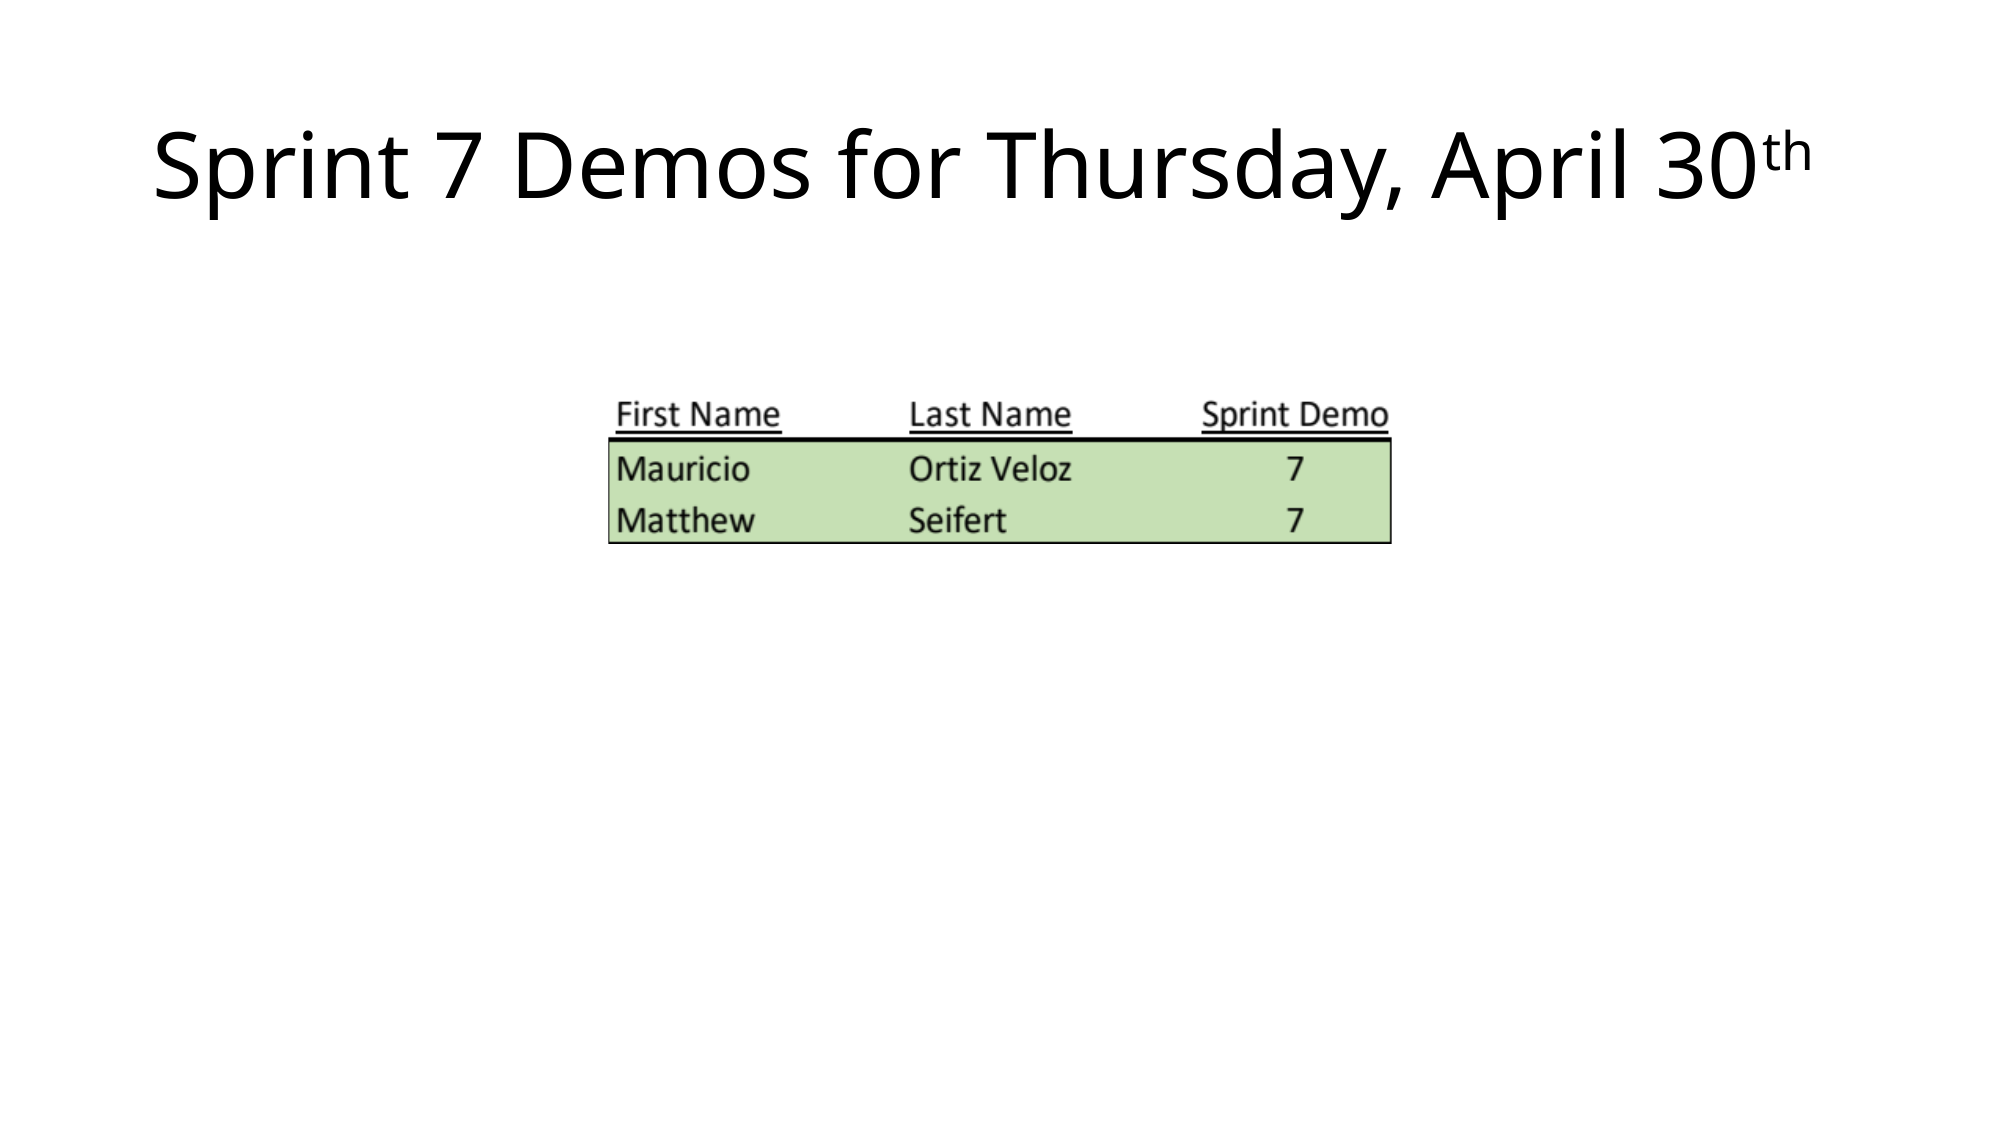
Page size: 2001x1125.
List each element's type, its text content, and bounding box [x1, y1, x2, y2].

title Sprint 7 Demos for Thursday, April 30th [137, 59, 1863, 278]
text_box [608, 386, 1392, 544]
